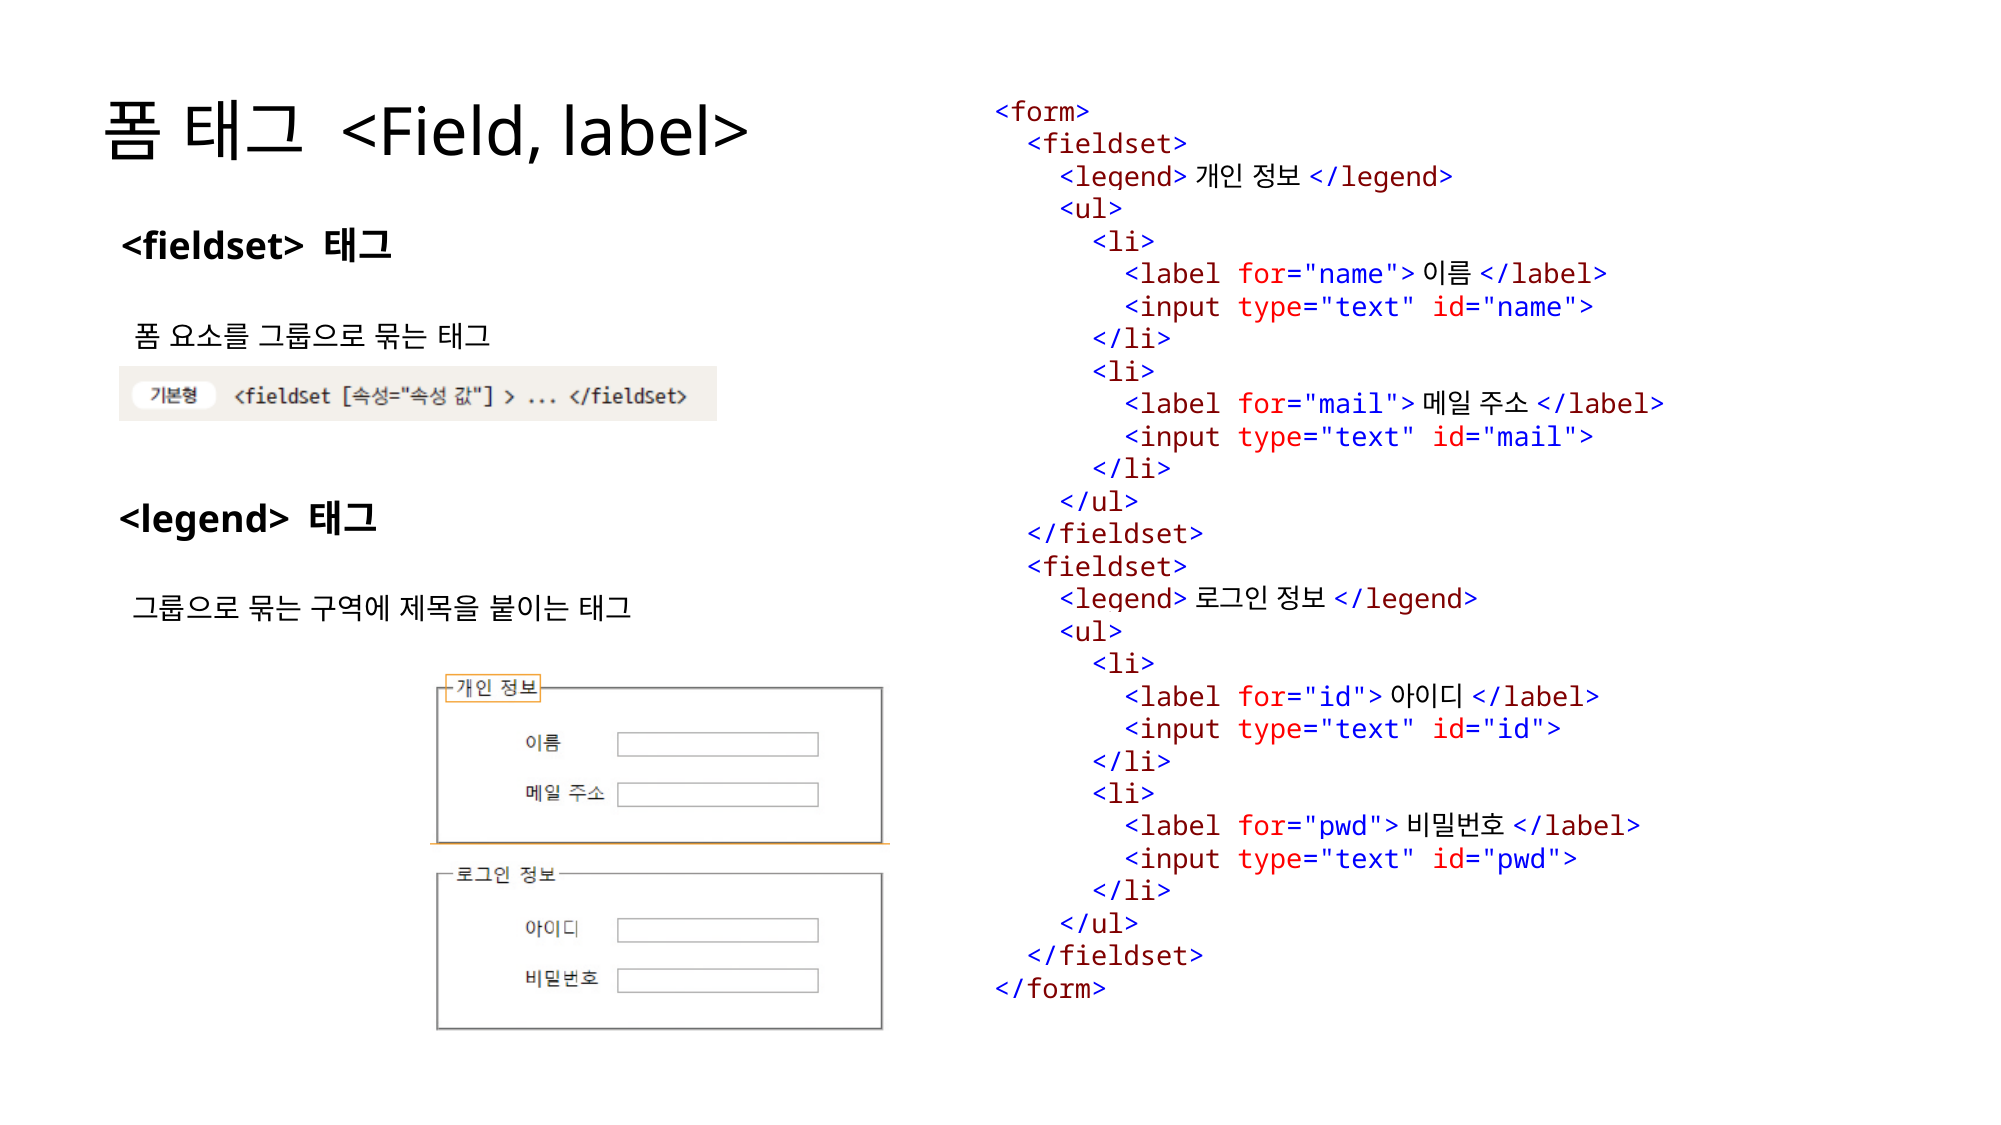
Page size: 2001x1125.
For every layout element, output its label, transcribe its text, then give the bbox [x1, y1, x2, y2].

text_box <form> <fieldset> <legend>개인 정보</legend> <ul> <li> <label for="name">이름</label> <input type="text" id="name"> </li> <li> <label for="mail">메일 주소</label> <input type="text" id="mail"> </li> </ul> </fieldset> <fieldset> <legend>로그인 정보</legend> <ul> <li> <label for="id">아이디</label> <input type="text" id="id"> </li> <li> <label for="pwd">비밀번호</label> <input type="text" id="pwd"> </li> </ul> </fieldset> </form> [978, 86, 1979, 1012]
picture [430, 669, 890, 1037]
text_box <fieldset> 태그 [106, 214, 978, 275]
text_box 폼 태그 <Field, label> [87, 52, 877, 215]
text_box 그룹으로 묶는 구역에 제목을 붙이는 태그 [117, 565, 801, 686]
text_box <legend> 태그 [104, 487, 978, 547]
text_box 폼 요소를 그룹으로 묶는 태그 [119, 293, 803, 413]
picture [119, 366, 717, 421]
